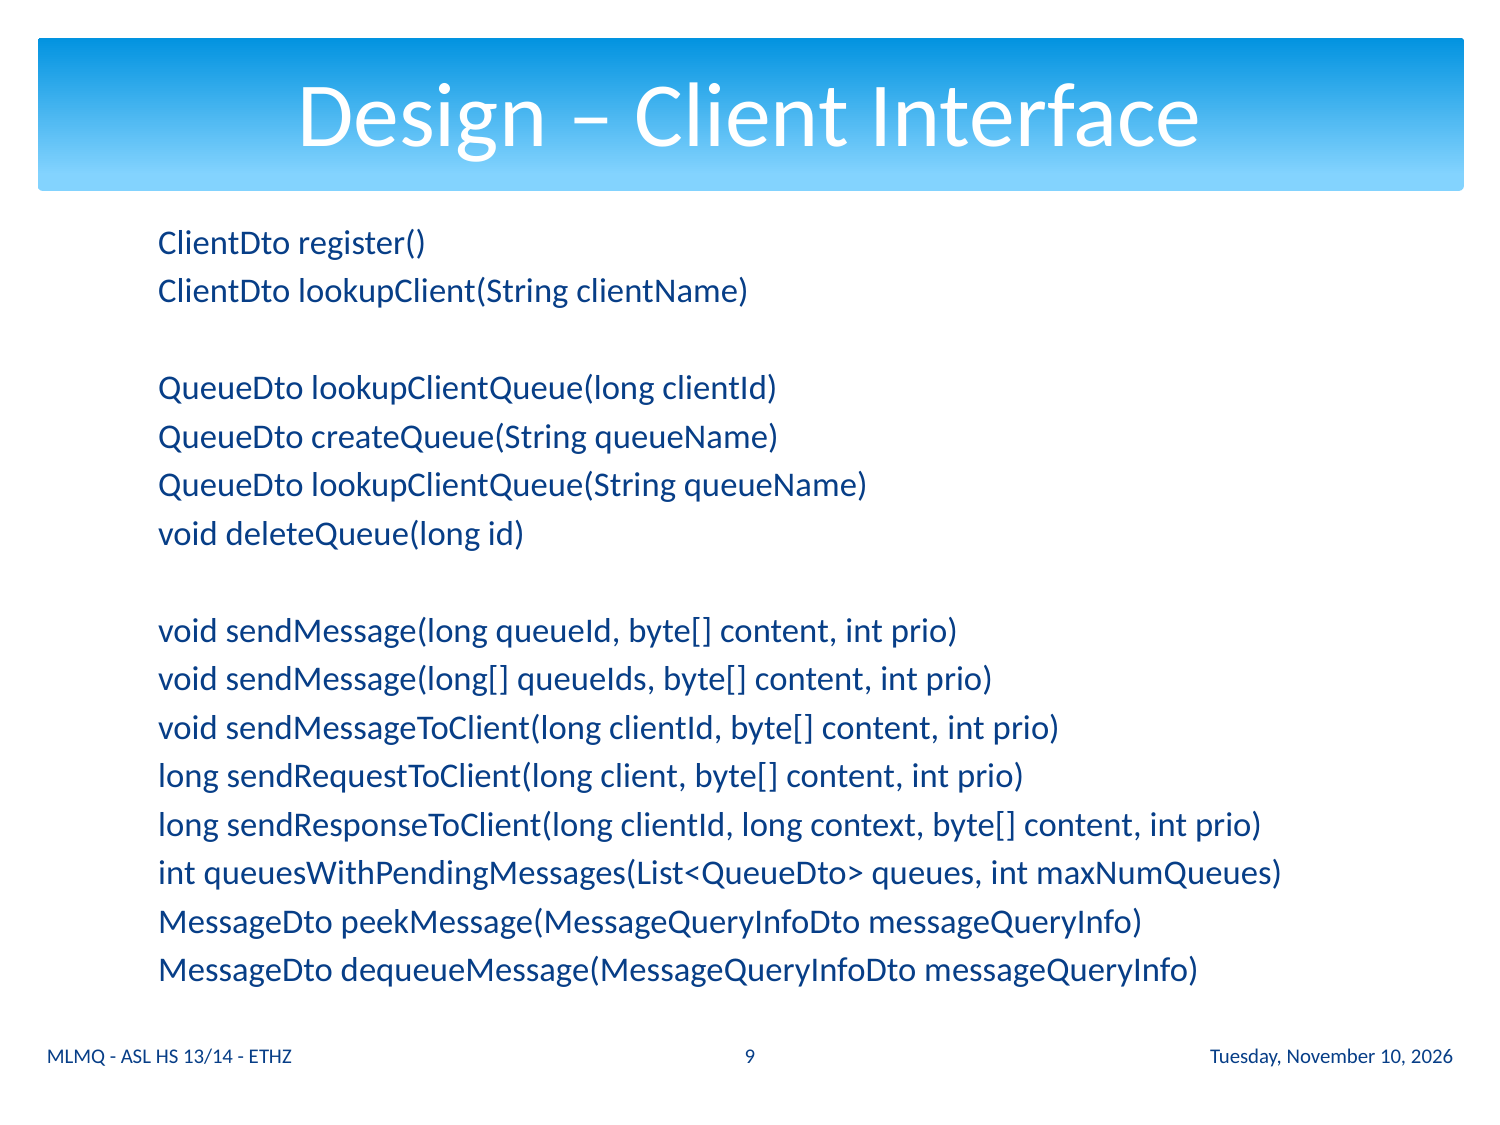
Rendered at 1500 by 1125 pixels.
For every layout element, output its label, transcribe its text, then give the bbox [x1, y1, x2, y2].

slide_number 9 [654, 1025, 846, 1086]
footer MLMQ - ASL HS 13/14 - ETHZ [31, 1025, 653, 1086]
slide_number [847, 1025, 1469, 1086]
list ClientDto register() ClientDto lookupClient(String clientName) QueueDto lookupClientQueue(long clientId) QueueDto createQueue(String queueName) QueueDto lookupClientQueue(String queueName) void deleteQueue(long id) void sendMessage(long queueId, byte[] content, int prio) void sendMessage(long[] queueIds, byte[] content, int prio) void sendMessageToClient(long clientId, byte[] content, int prio) long sendRequestToClient(long client, byte[] content, int prio) long sendResponseToClient(long clientId, long context, byte[] content, int prio) int queuesWithPendingMessages(List<QueueDto> queues, int maxNumQueues) MessageDto peekMessage(MessageQueryInfoDto messageQueryInfo) MessageDto dequeueMessage(MessageQueryInfoDto messageQueryInfo) [143, 213, 1425, 1005]
title Design – Client Interface [75, 6, 1425, 213]
